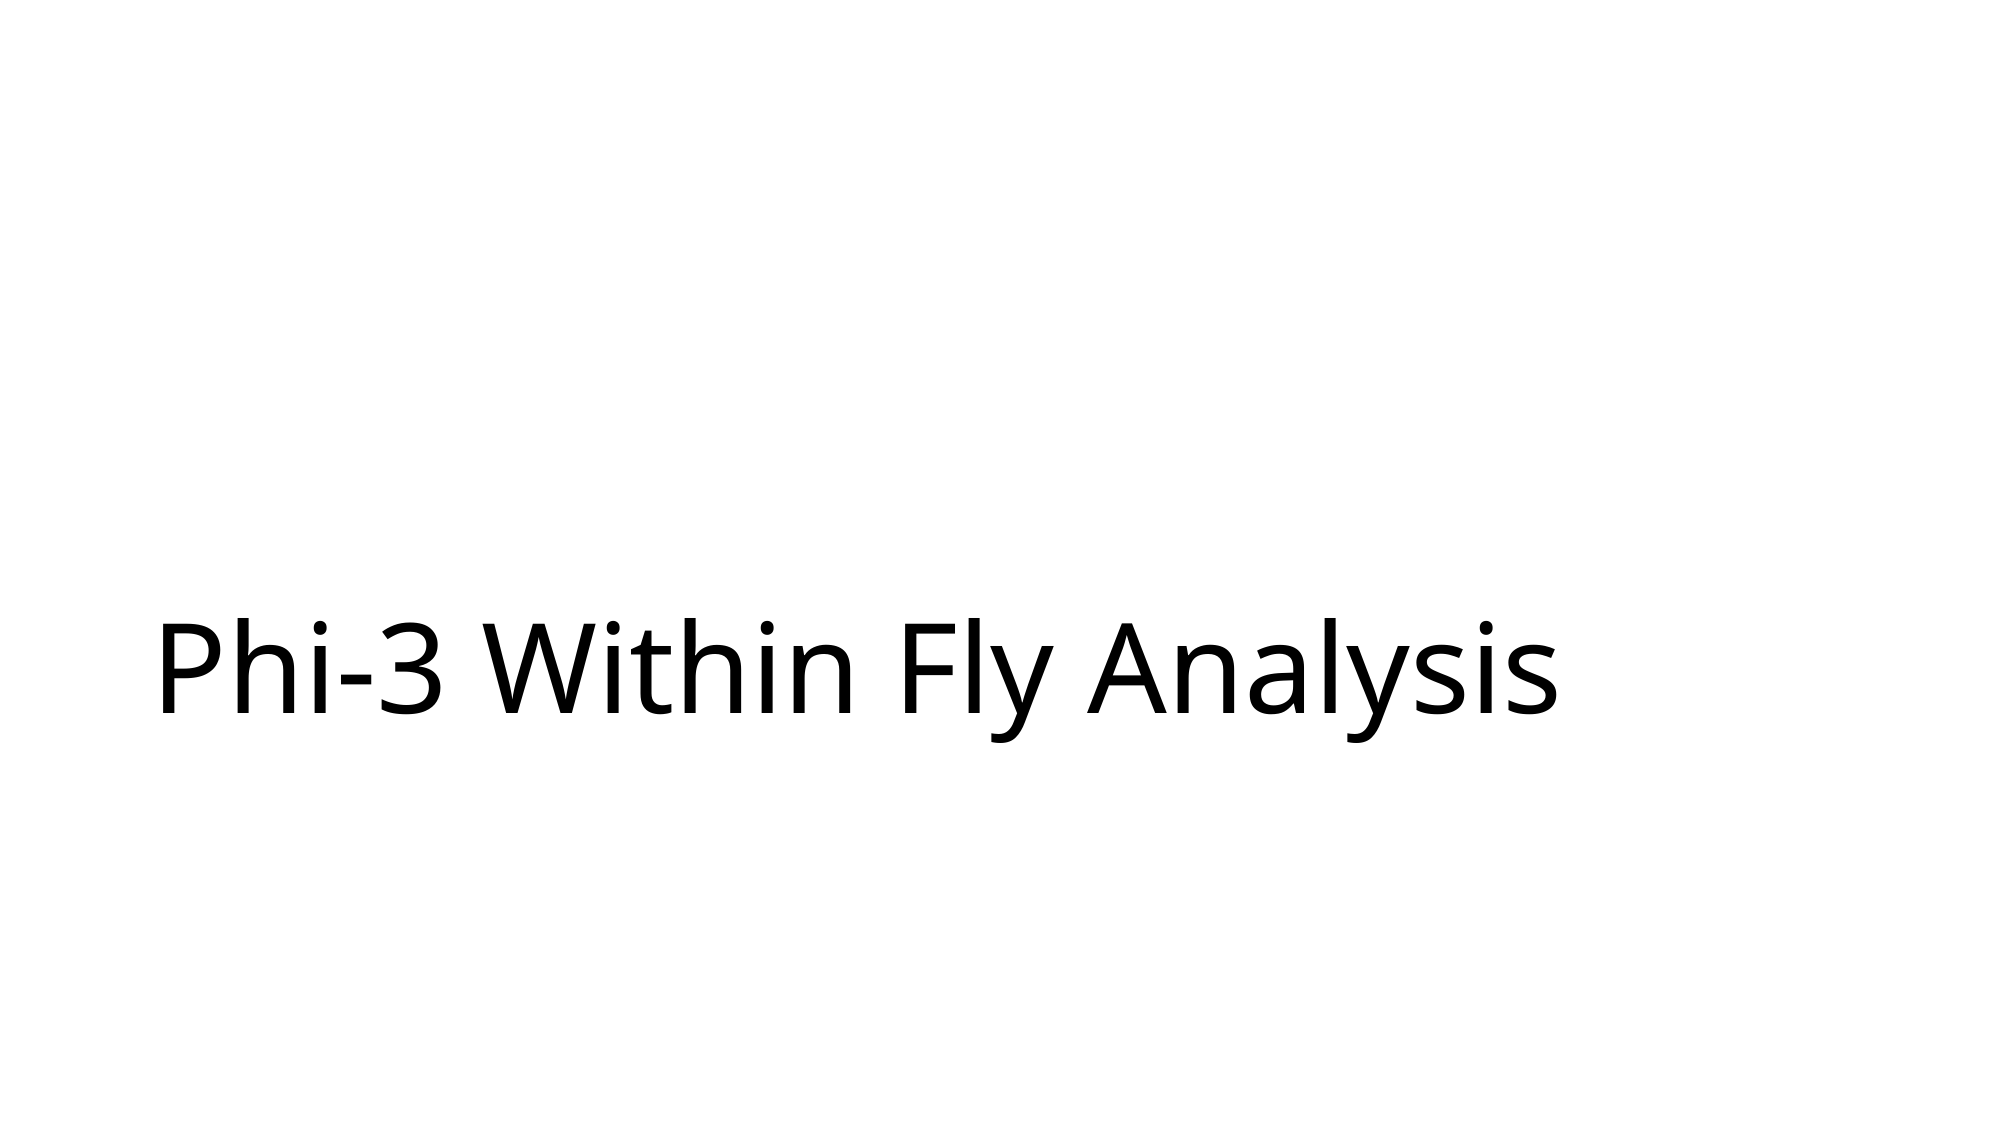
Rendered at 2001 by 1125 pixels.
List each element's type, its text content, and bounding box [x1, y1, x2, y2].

title Phi-3 Within Fly Analysis [136, 280, 1862, 749]
